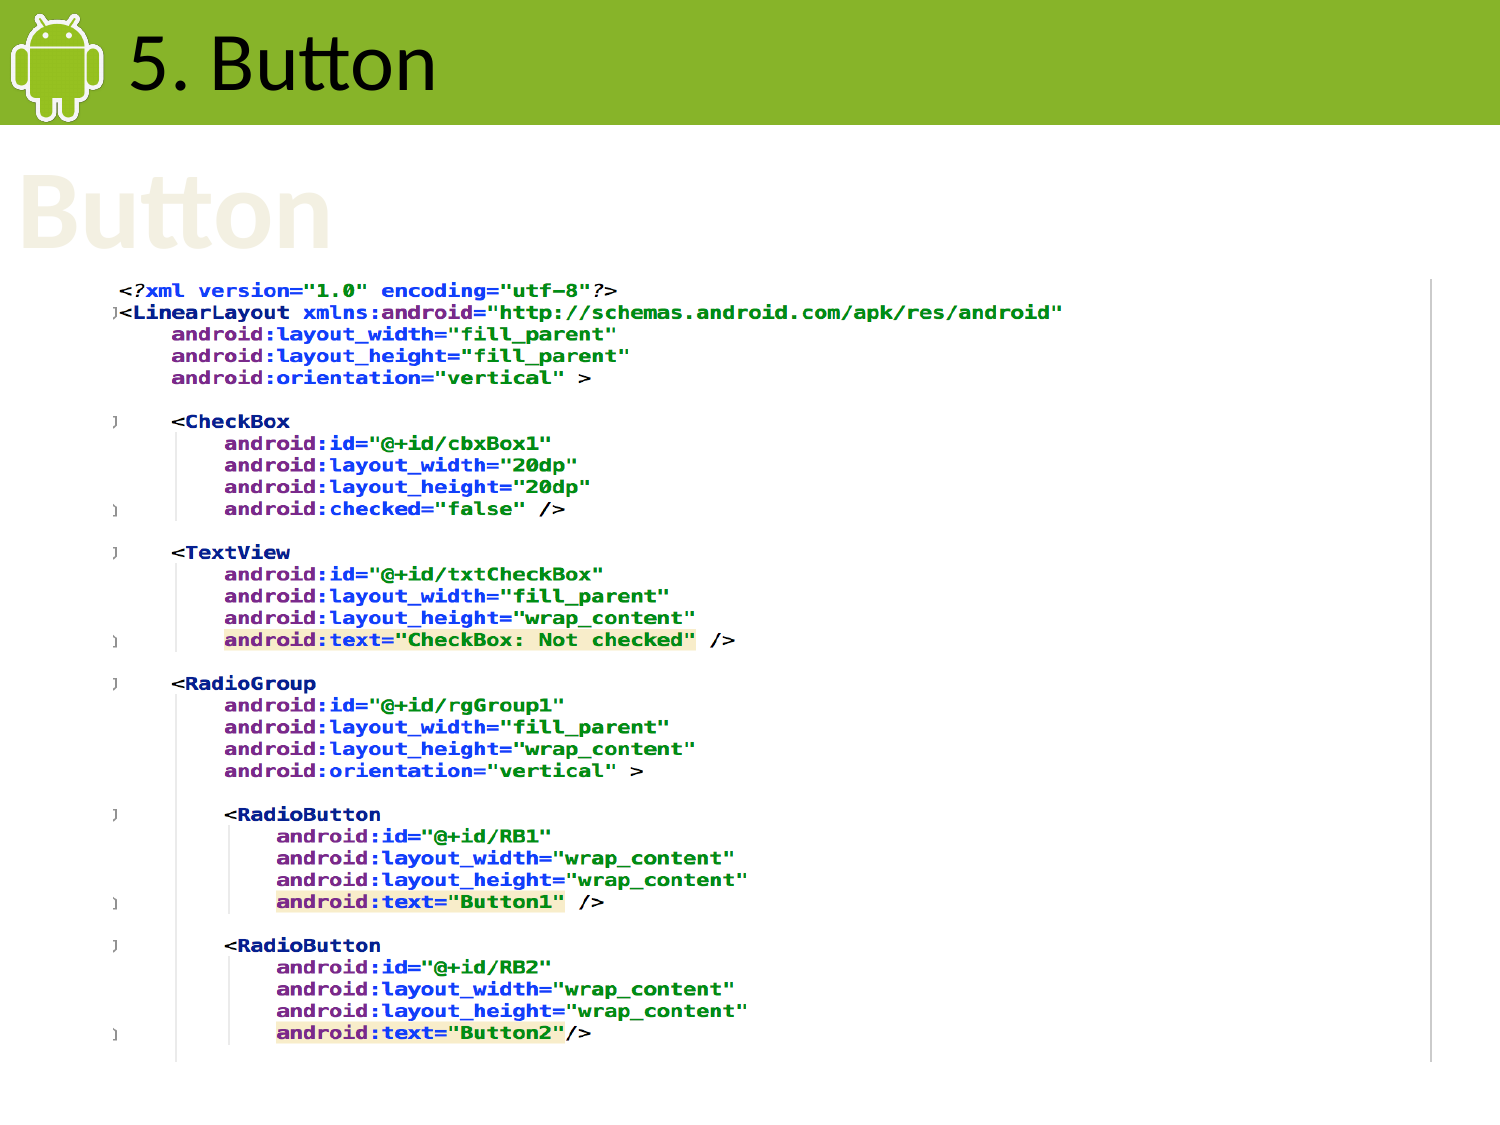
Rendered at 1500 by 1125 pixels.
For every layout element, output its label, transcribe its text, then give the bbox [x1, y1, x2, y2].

picture [112, 279, 1437, 1063]
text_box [0, 0, 1500, 126]
text_box Button [2, 134, 350, 279]
